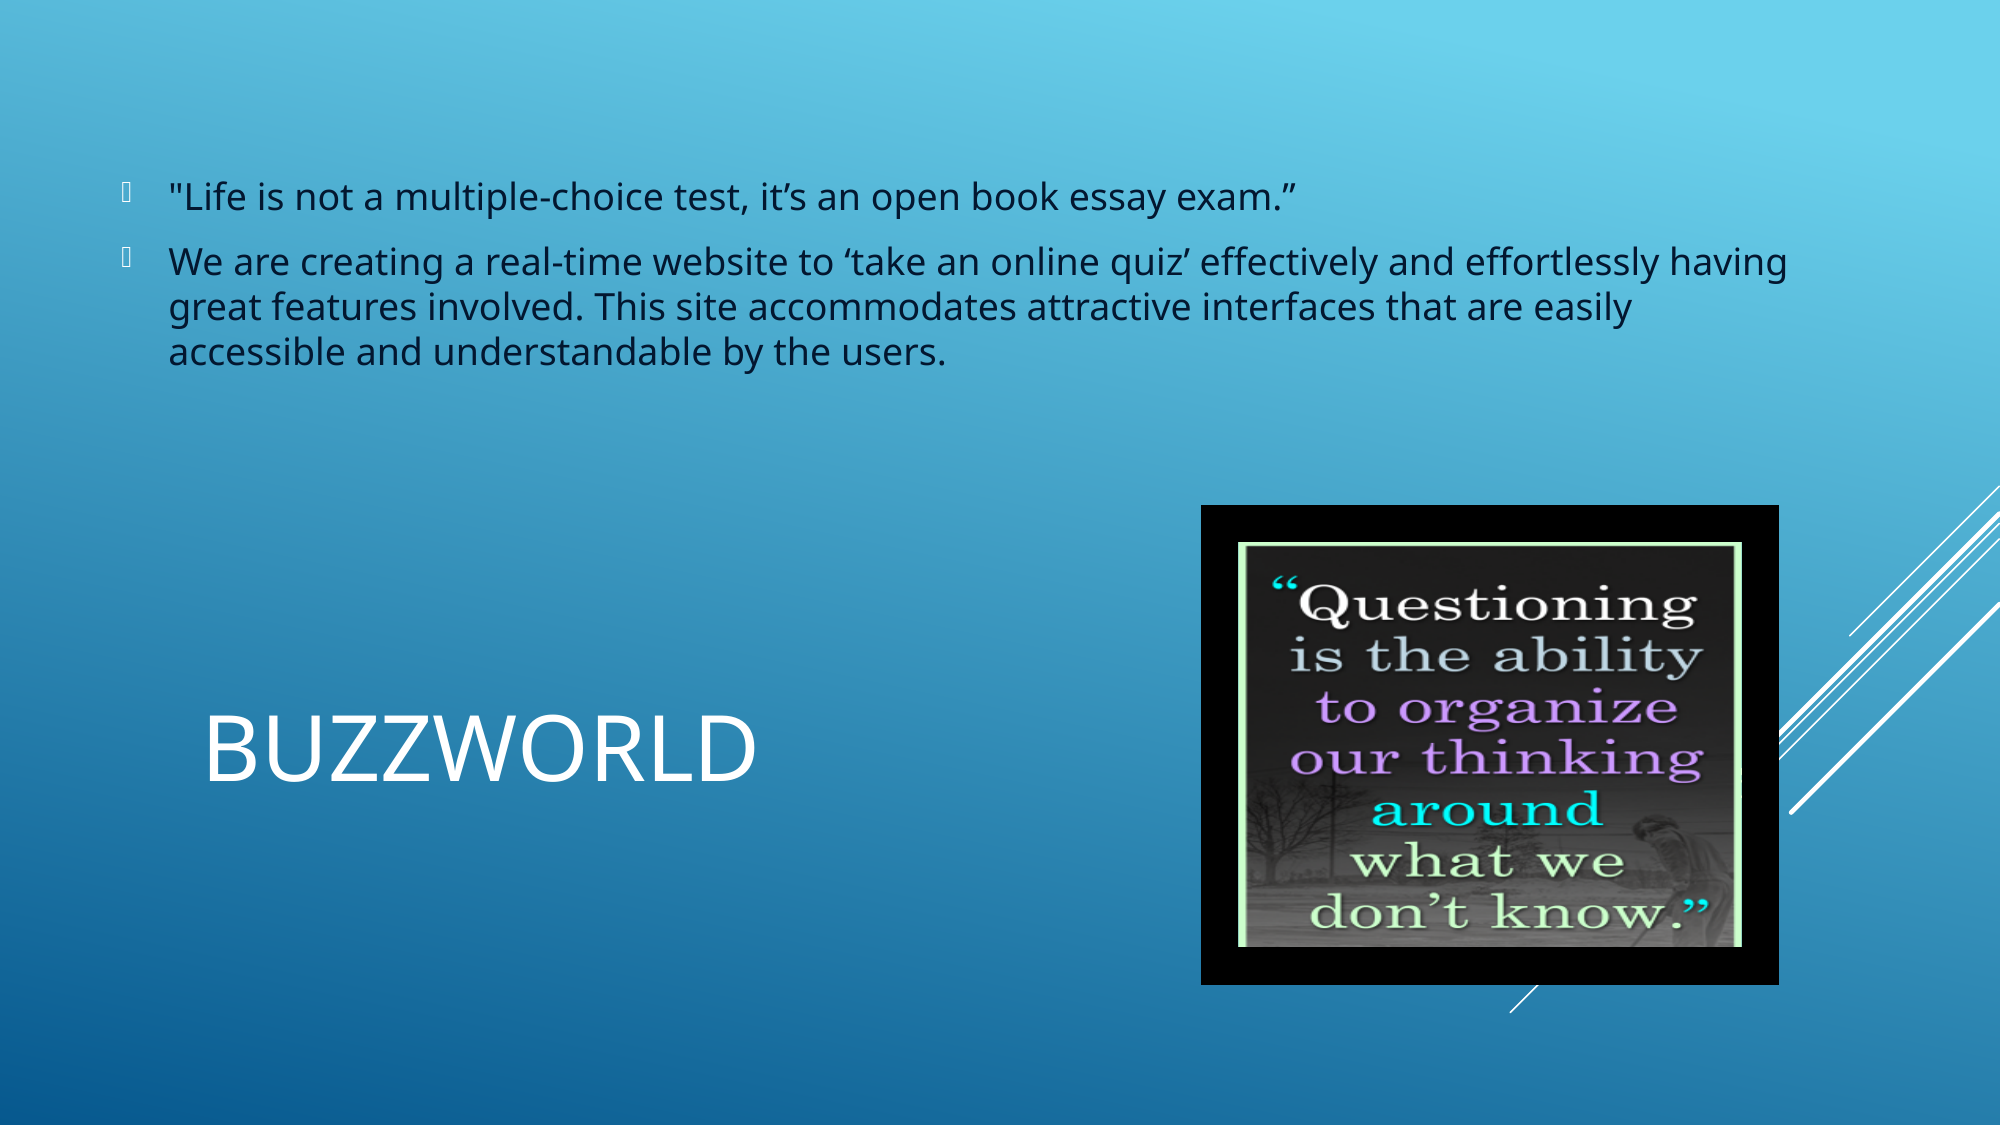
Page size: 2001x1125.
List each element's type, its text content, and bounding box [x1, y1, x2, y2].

title BuzzWorld [186, 621, 1201, 869]
list "Life is not a multiple-choice test, it’s an open book essay exam.” We are creating a real-time website to ‘take an online quiz’ effectively and effortlessly having great features involved. This site accommodates attractive interfaces that are easily accessible and understandable by the users. [106, 40, 1827, 506]
picture [1238, 541, 1742, 948]
